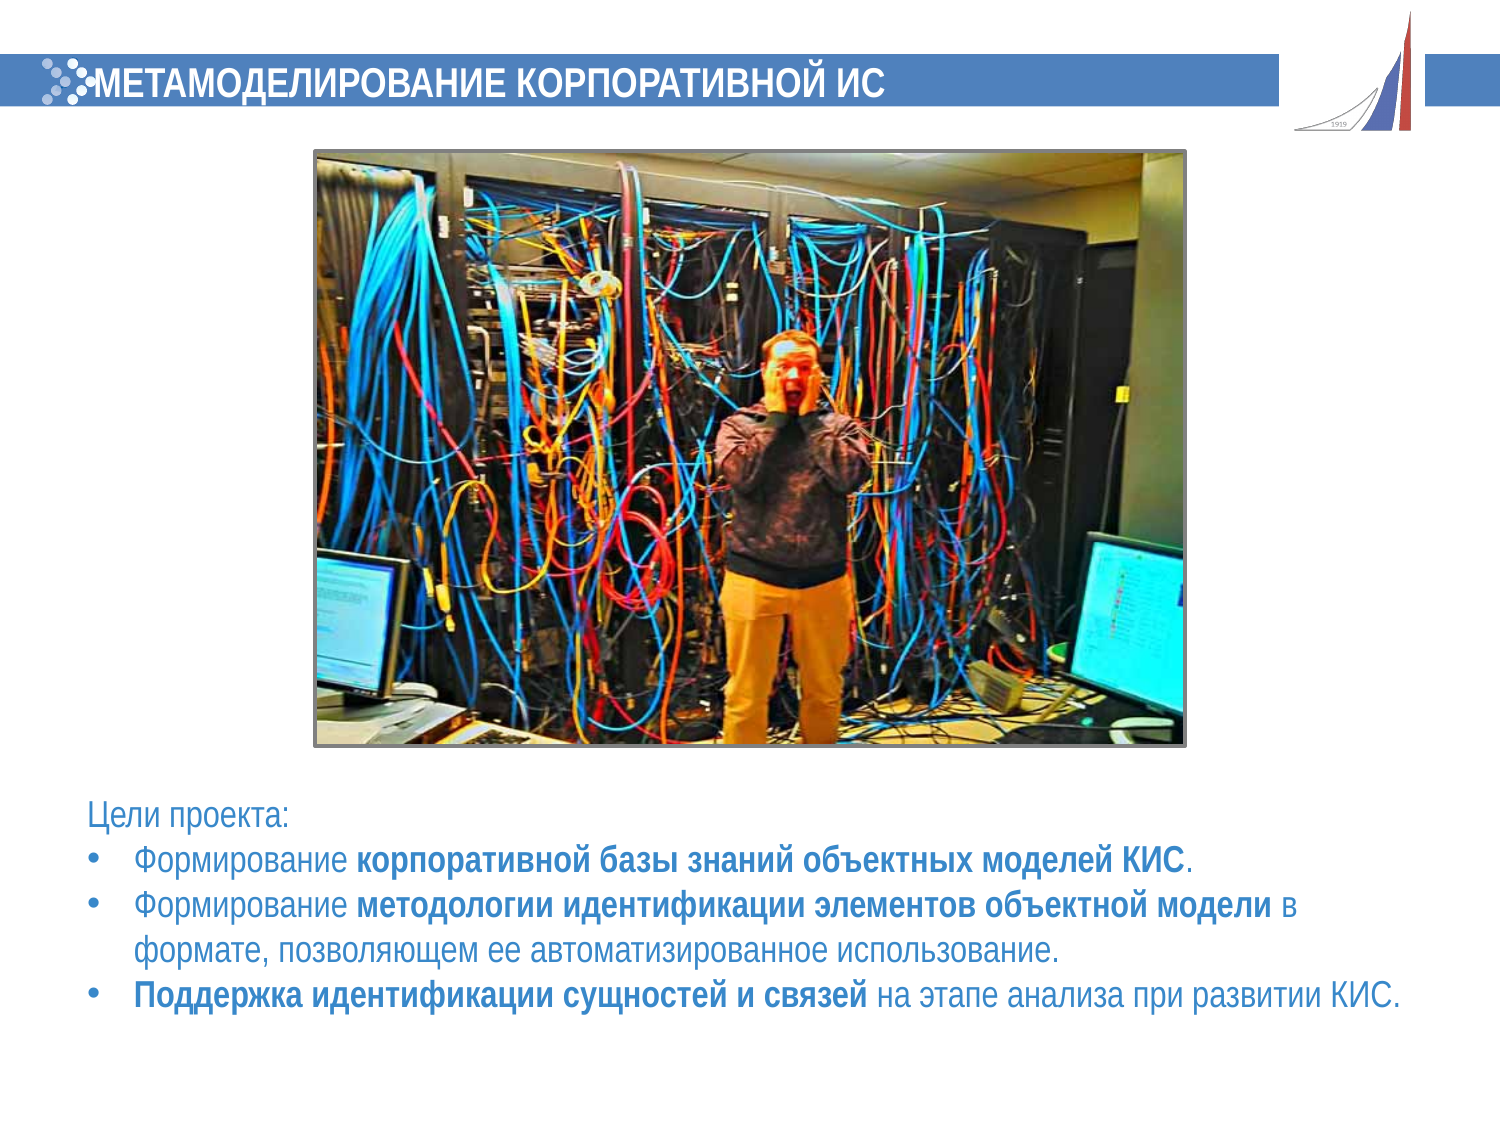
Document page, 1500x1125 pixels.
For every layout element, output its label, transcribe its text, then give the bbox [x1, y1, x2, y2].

picture [1291, 11, 1414, 48]
picture [1291, 114, 1414, 138]
picture [37, 54, 78, 108]
picture [317, 153, 1183, 745]
text_box Цели проекта: Формирование корпоративной базы знаний объектных моделей КИС. Формирование методологии идентификации элементов объектной модели в формате, позволяющем ее автоматизированное использование. Поддержка идентификации сущностей и связей на этапе анализа при развитии КИС. [72, 783, 1424, 1023]
text_box МЕТАМОДЕЛИРОВАНИЕ КОРПОРАТИВНОЙ ИС [78, 48, 1500, 114]
